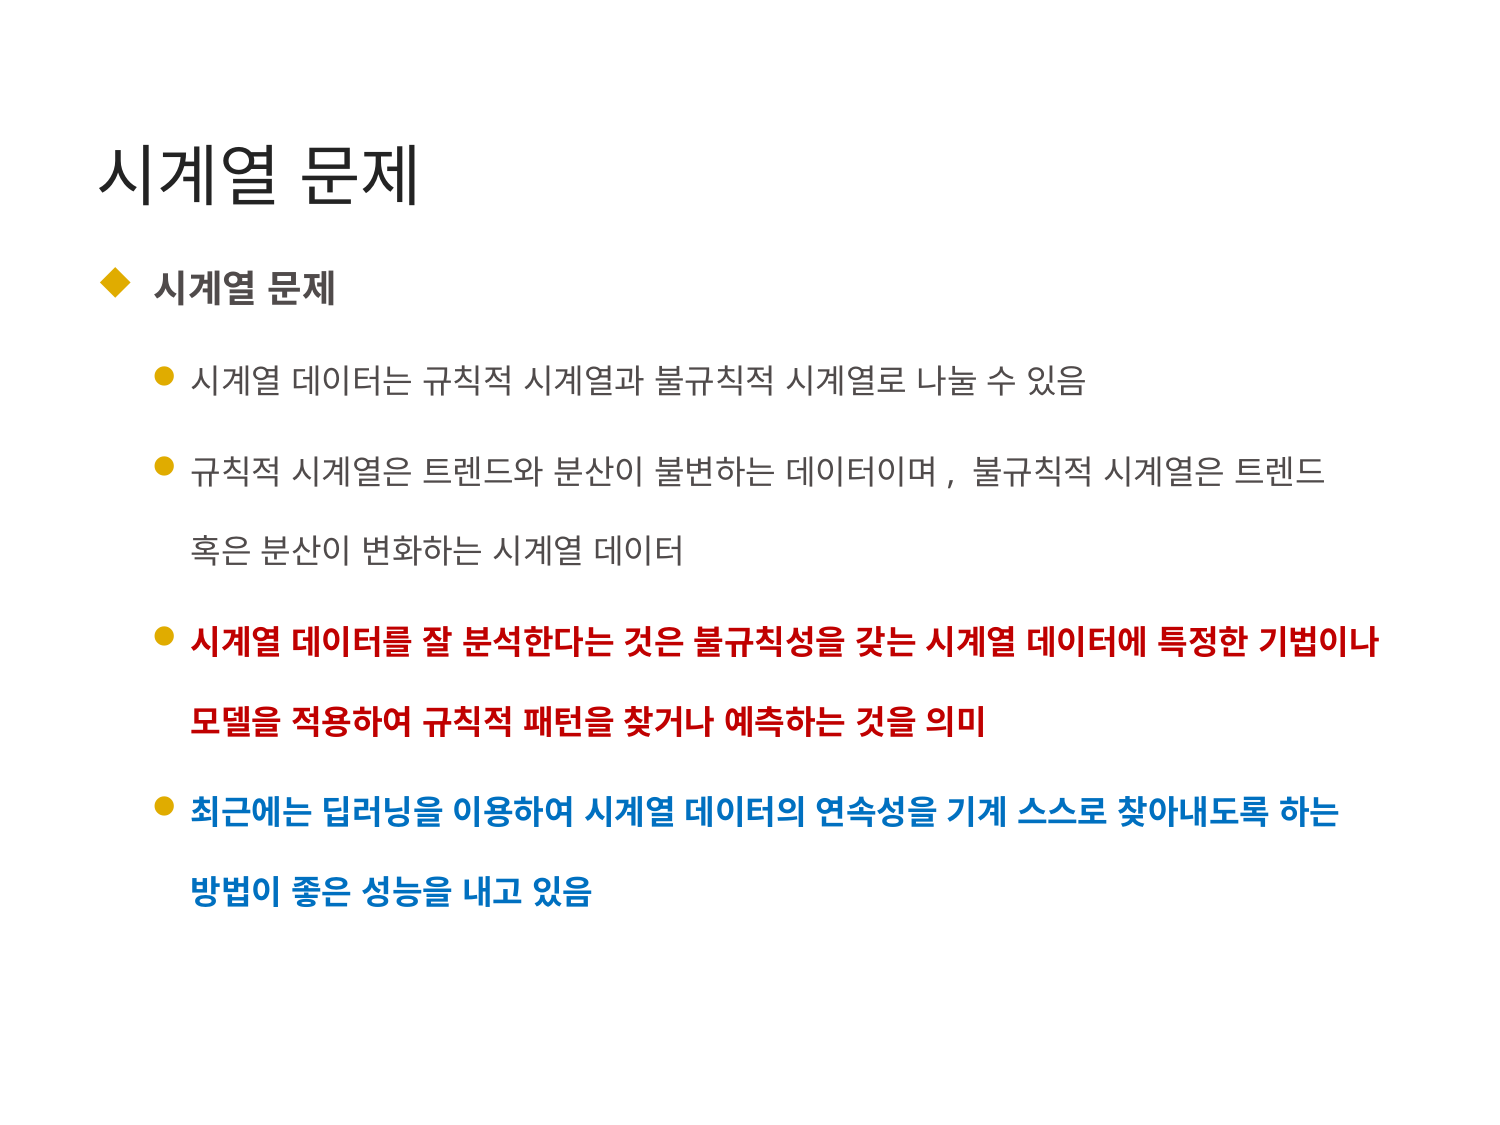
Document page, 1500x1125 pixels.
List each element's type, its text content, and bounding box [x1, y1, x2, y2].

list 시계열 문제 시계열 데이터는 규칙적 시계열과 불규칙적 시계열로 나눌 수 있음 규칙적 시계열은 트렌드와 분산이 불변하는 데이터이며, 불규칙적 시계열은 트렌드 혹은 분산이 변화하는 시계열 데이터 시계열 데이터를 잘 분석한다는 것은 불규칙성을 갖는 시계열 데이터에 특정한 기법이나 모델을 적용하여 규칙적 패턴을 찾거나 예측하는 것을 의미 최근에는 딥러닝을 이용하여 시계열 데이터의 연속성을 기계 스스로 찾아내도록 하는 방법이 좋은 성능을 내고 있음 [81, 212, 1412, 1102]
title 시계열 문제 [81, 90, 1412, 212]
